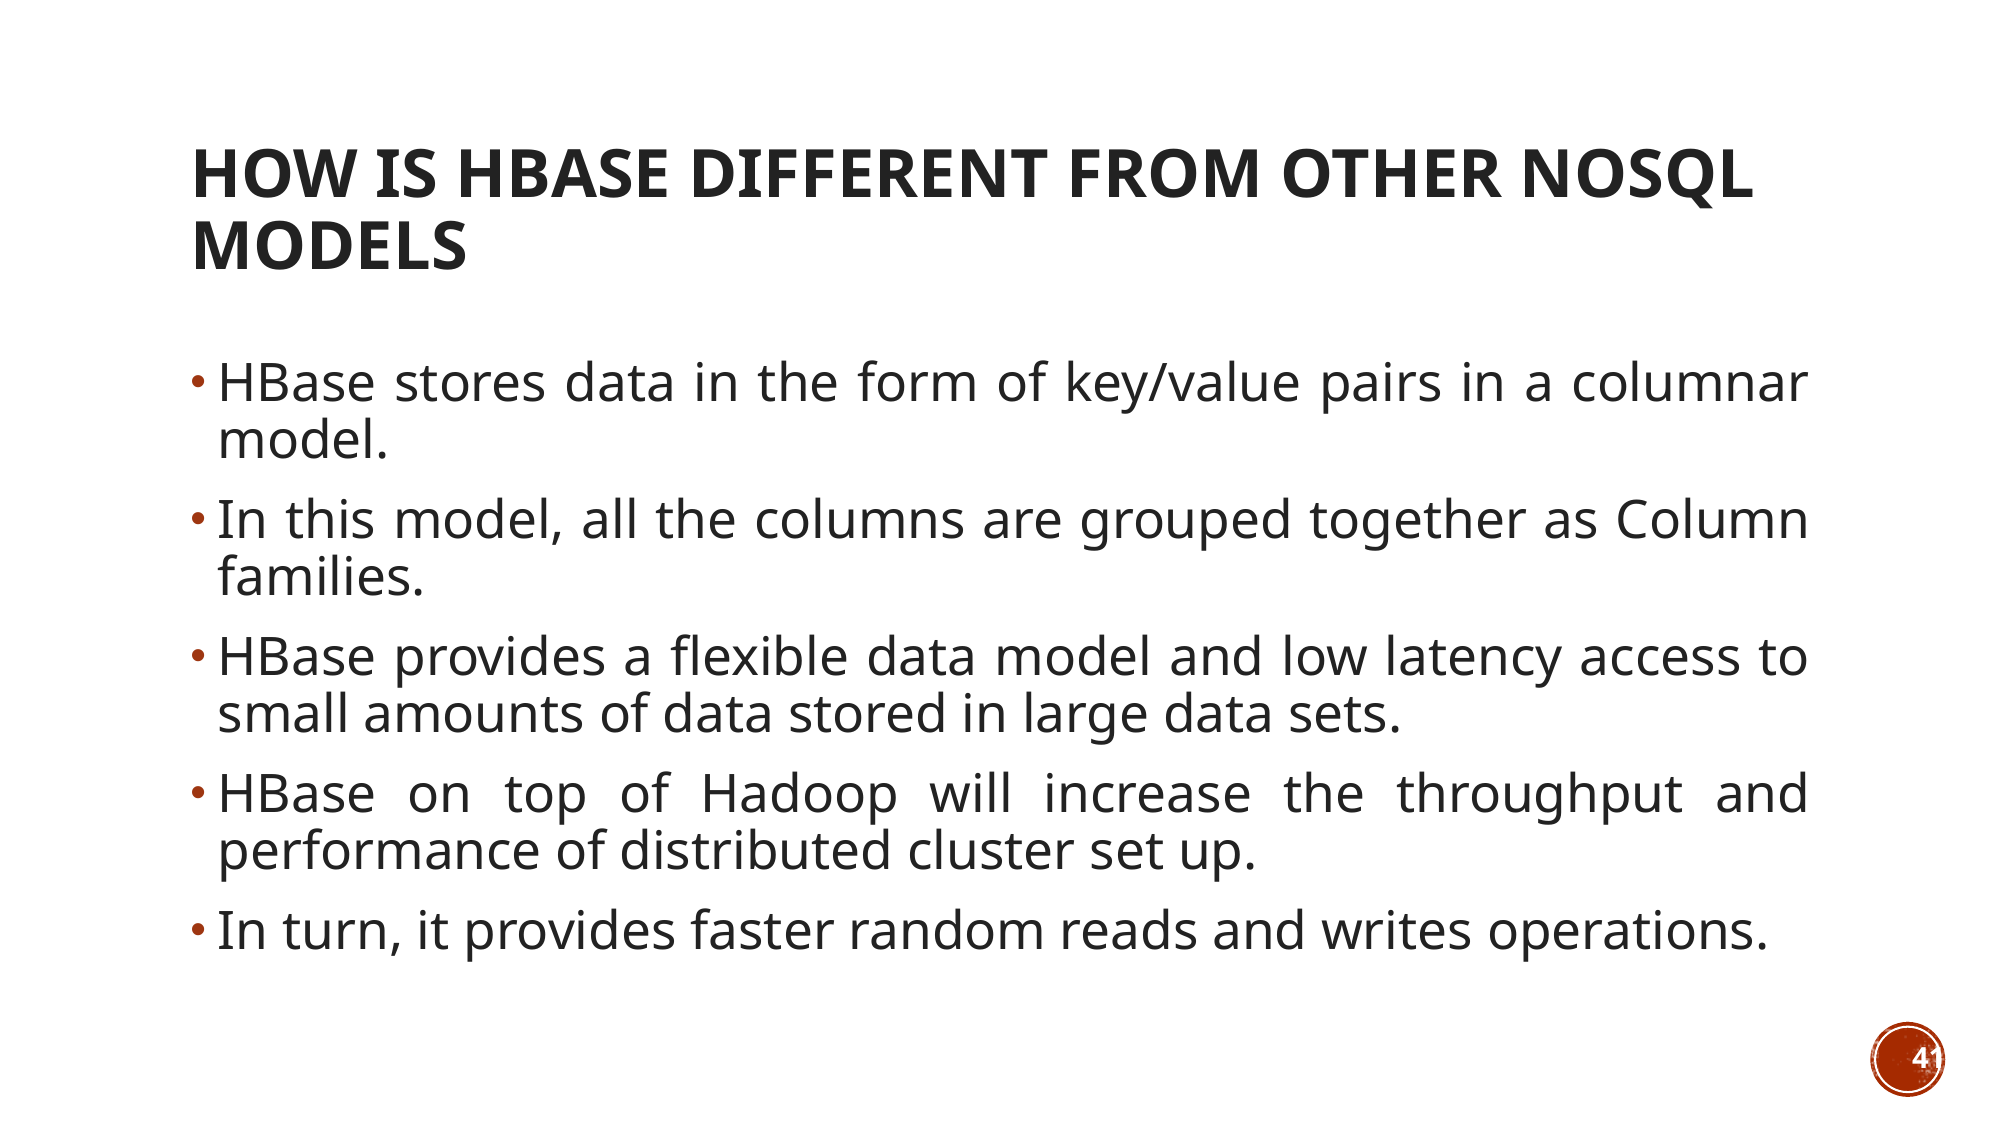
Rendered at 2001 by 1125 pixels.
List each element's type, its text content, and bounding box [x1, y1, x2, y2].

list HBase stores data in the form of key/value pairs in a columnar model. In this model, all the columns are grouped together as Column families. HBase provides a flexible data model and low latency access to small amounts of data stored in large data sets. HBase on top of Hadoop will increase the throughput and performance of distributed cluster set up. In turn, it provides faster random reads and writes operations. [175, 348, 1826, 1013]
slide_number 41 [1855, 1028, 1961, 1089]
title How is HBase different from other NoSQL models [175, 79, 1826, 344]
